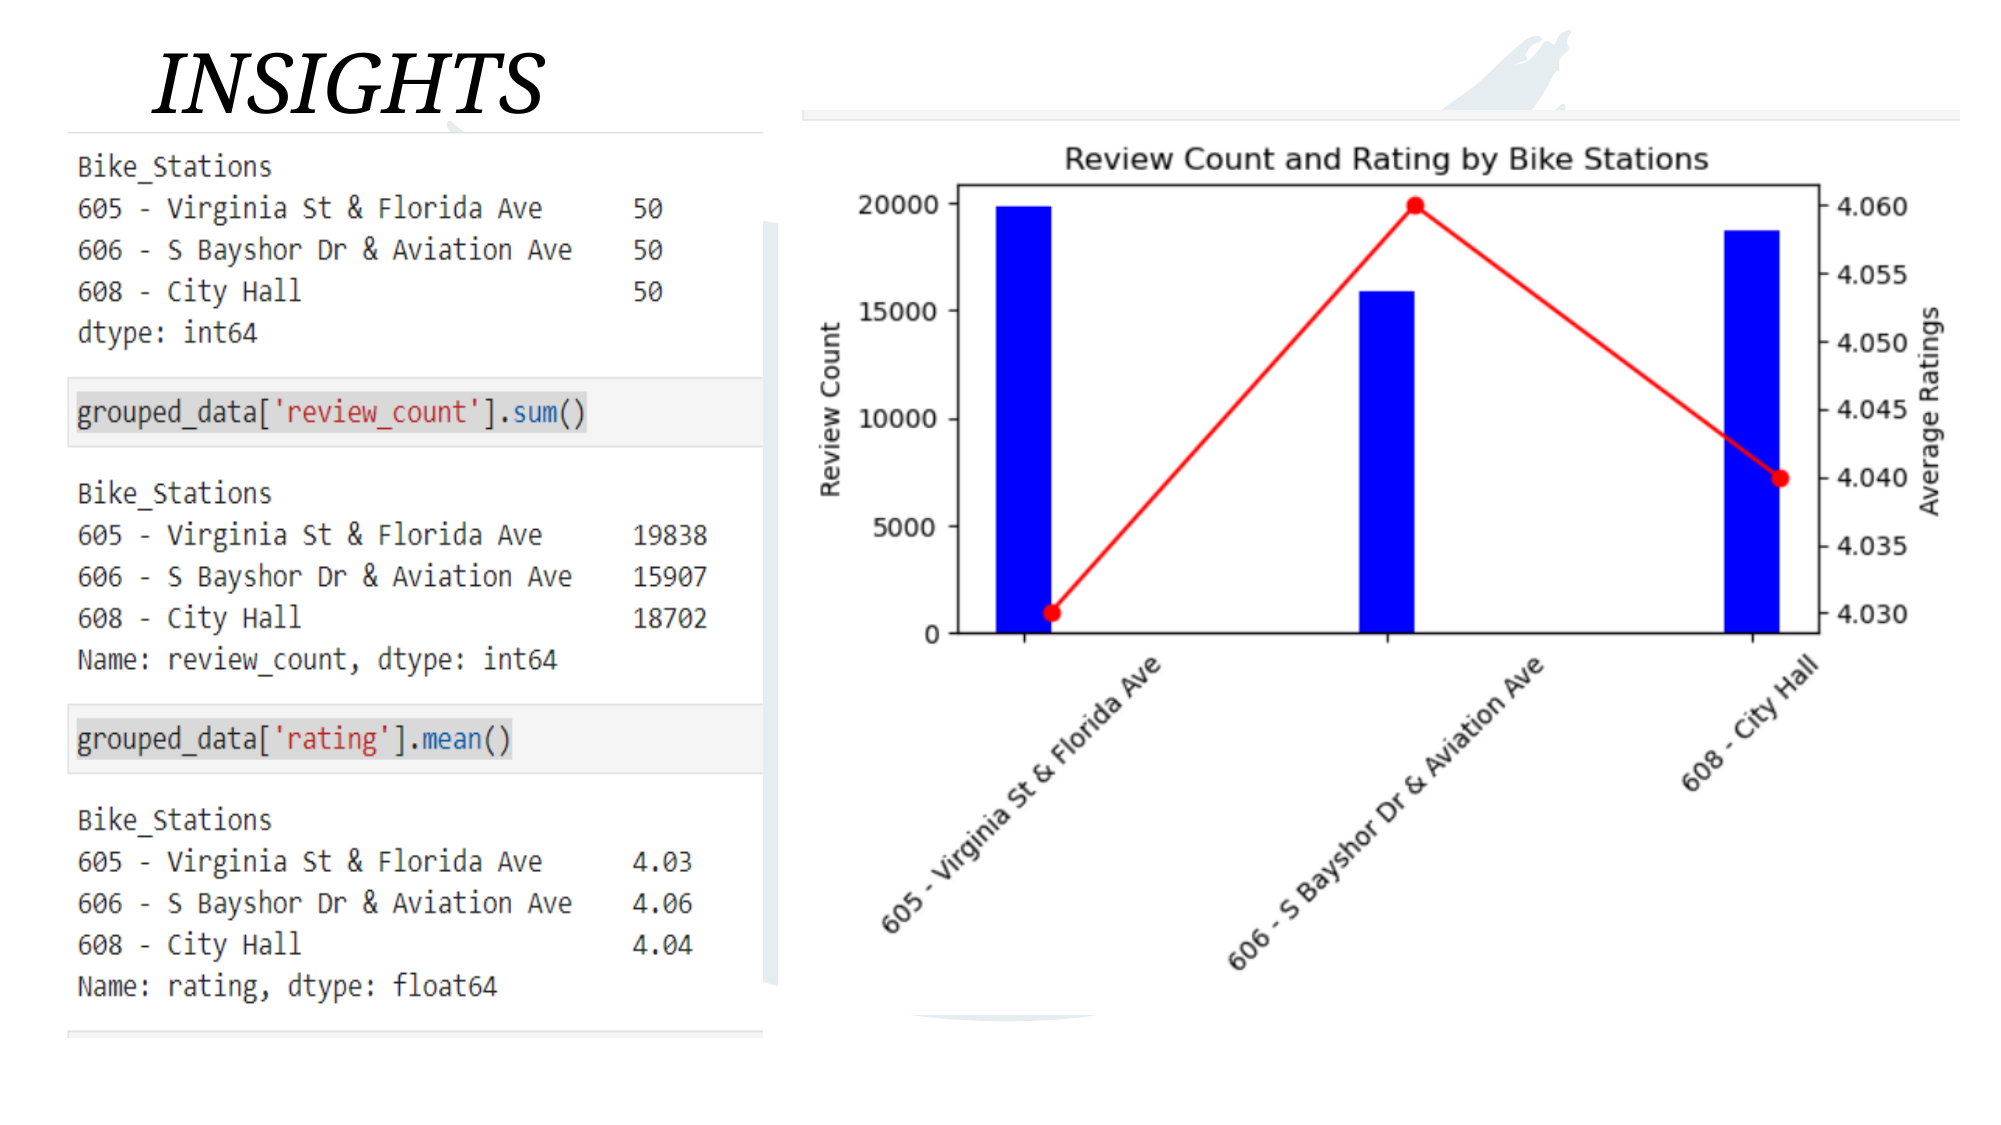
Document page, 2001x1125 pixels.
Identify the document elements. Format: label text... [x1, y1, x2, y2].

picture [778, 110, 1960, 1015]
picture [63, 132, 763, 1038]
title INSIGHTS [49, 27, 649, 145]
